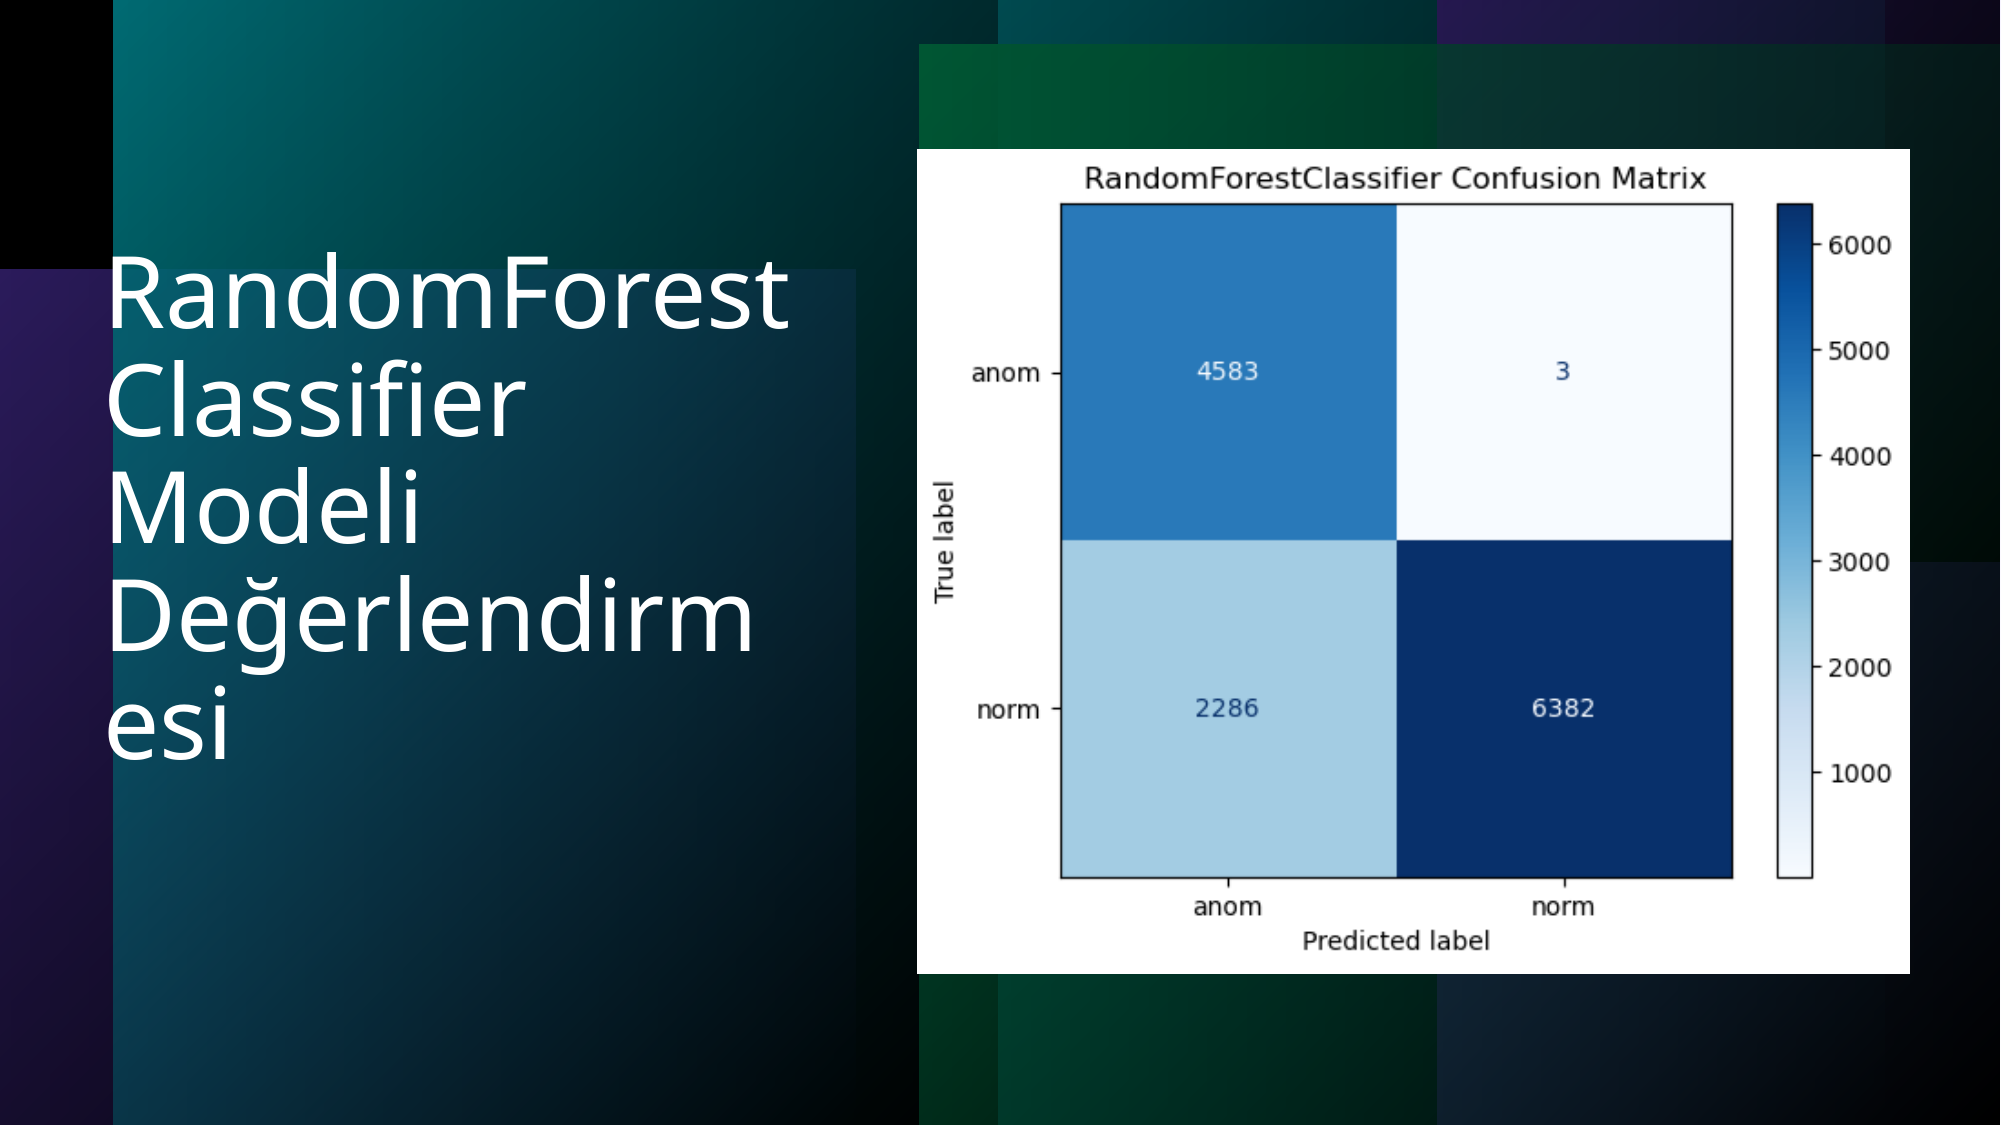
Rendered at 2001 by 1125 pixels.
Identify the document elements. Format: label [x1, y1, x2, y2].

list [917, 149, 1910, 974]
text_box [0, 0, 2000, 1125]
